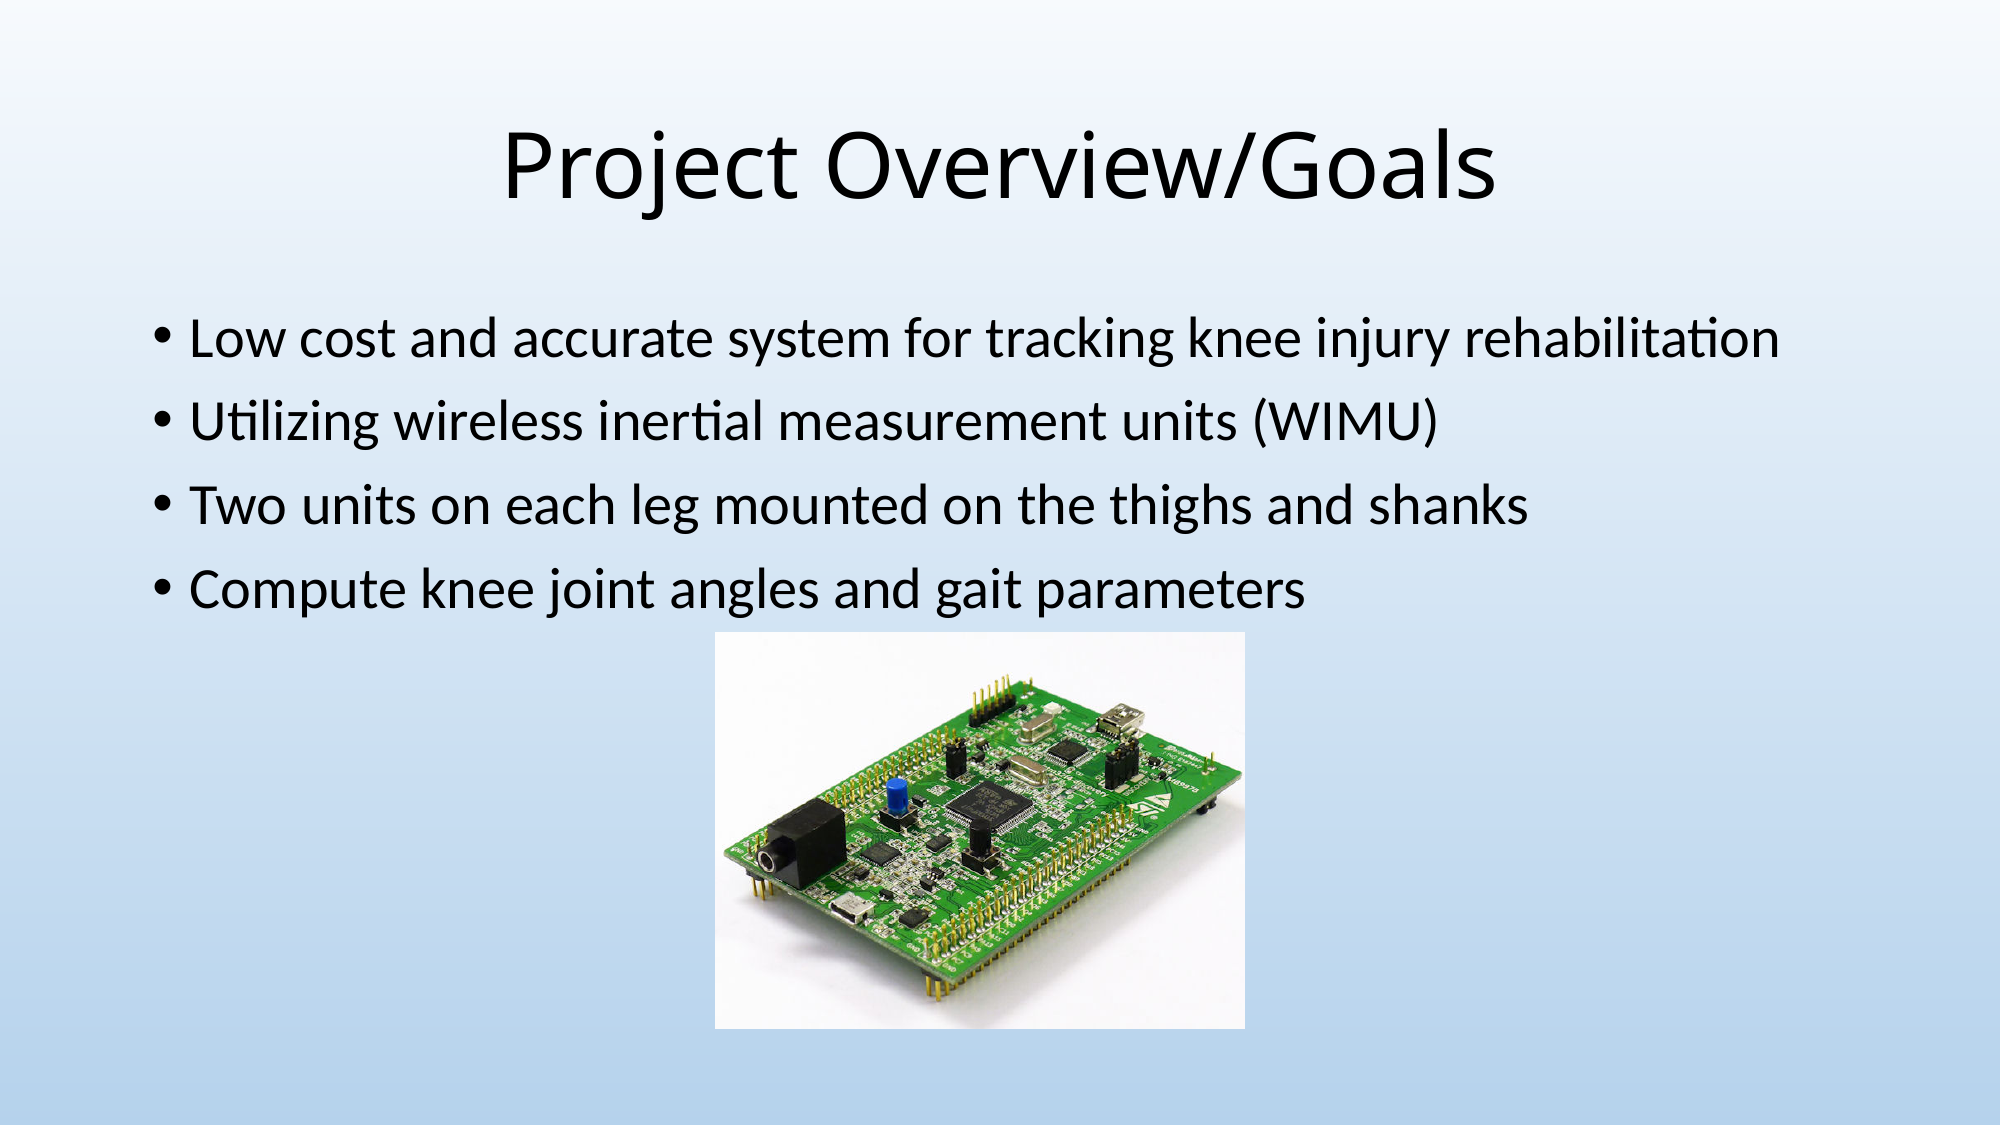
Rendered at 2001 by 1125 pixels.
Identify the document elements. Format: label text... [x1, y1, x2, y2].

picture [715, 632, 1245, 1030]
list Low cost and accurate system for tracking knee injury rehabilitation Utilizing wireless inertial measurement units (WIMU) Two units on each leg mounted on the thighs and shanks Compute knee joint angles and gait parameters [137, 299, 1907, 655]
title Project Overview/Goals [137, 59, 1863, 278]
